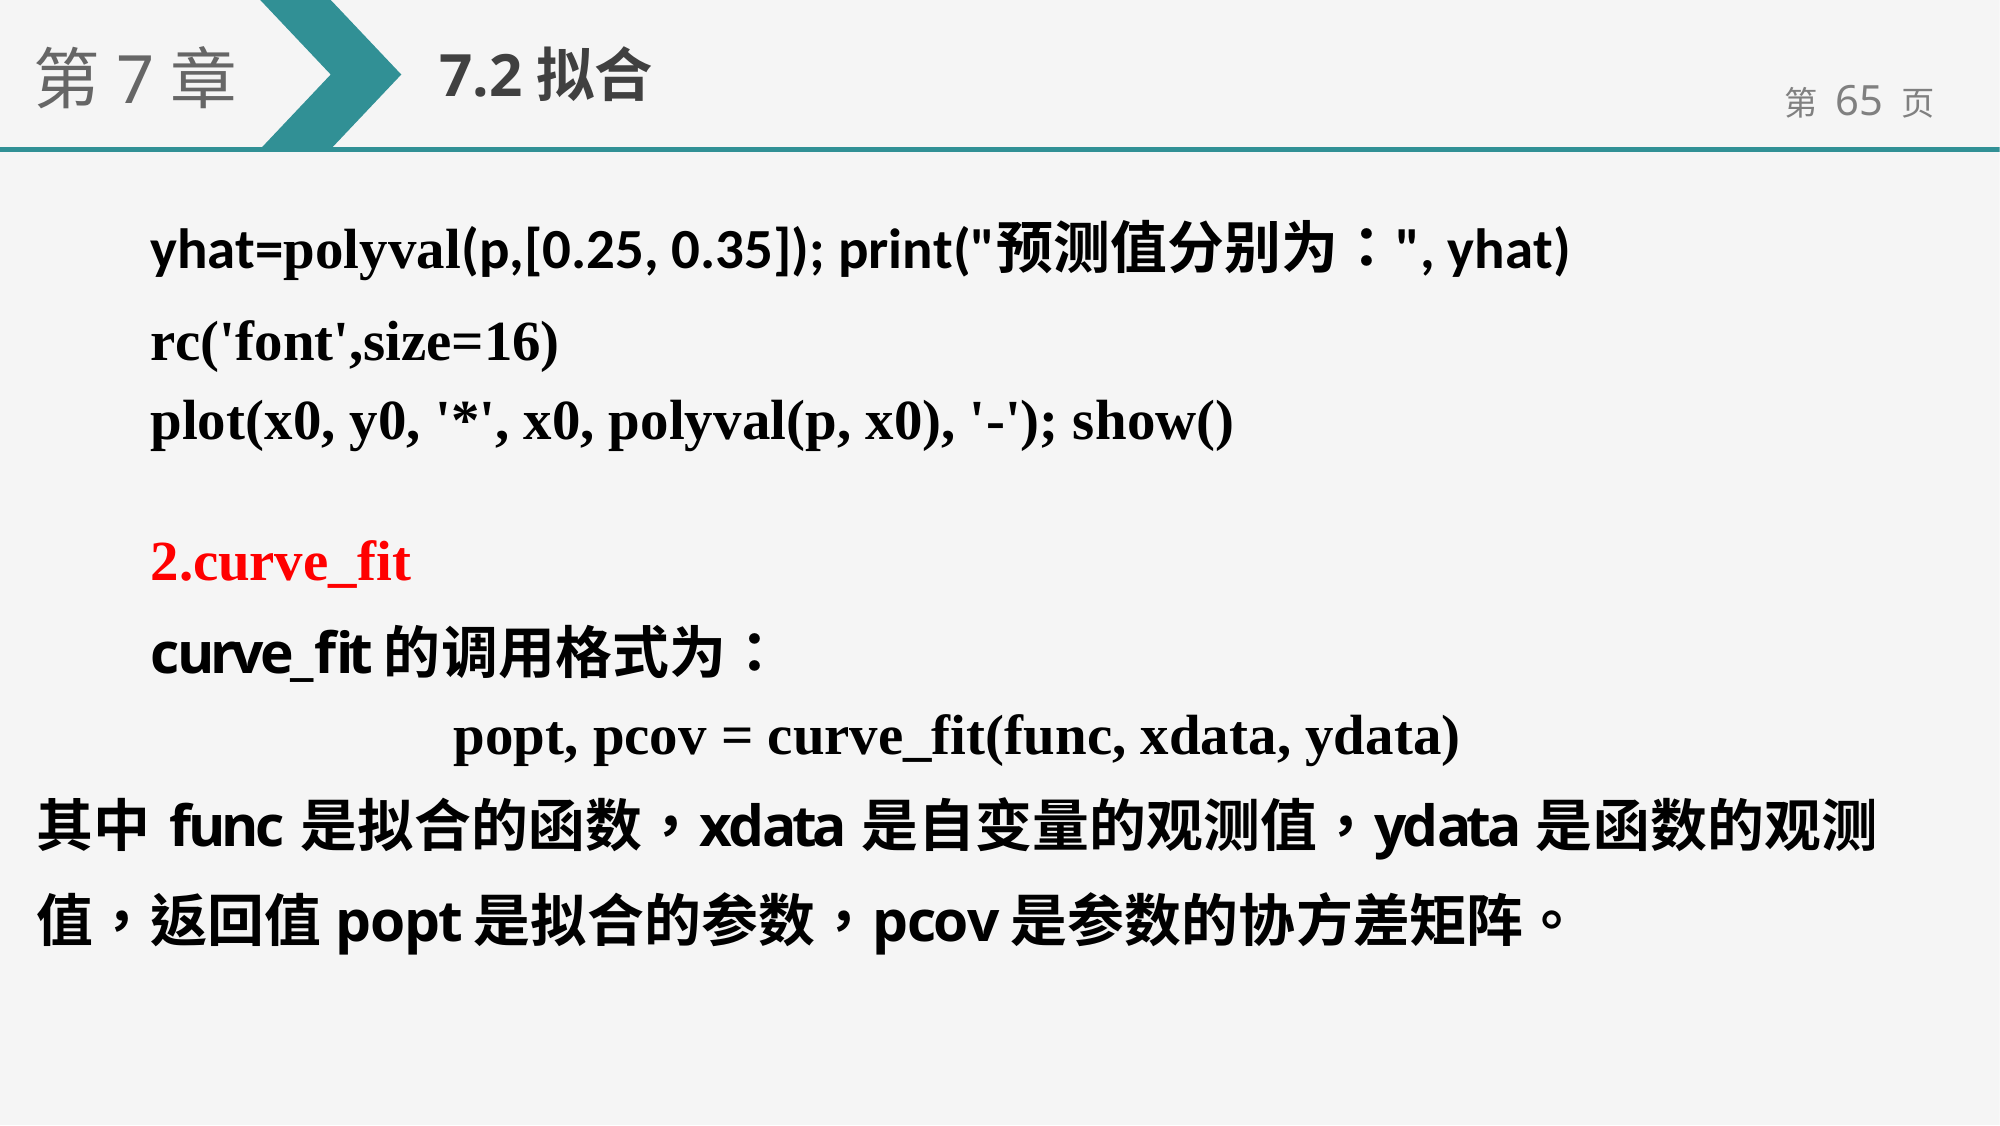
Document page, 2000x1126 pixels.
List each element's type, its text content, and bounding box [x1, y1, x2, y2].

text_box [36, 515, 1875, 1126]
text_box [36, 206, 1875, 515]
text_box [258, 0, 403, 148]
text_box 第7章 [19, 29, 253, 125]
text_box 7.2拟合 [424, 31, 1366, 116]
